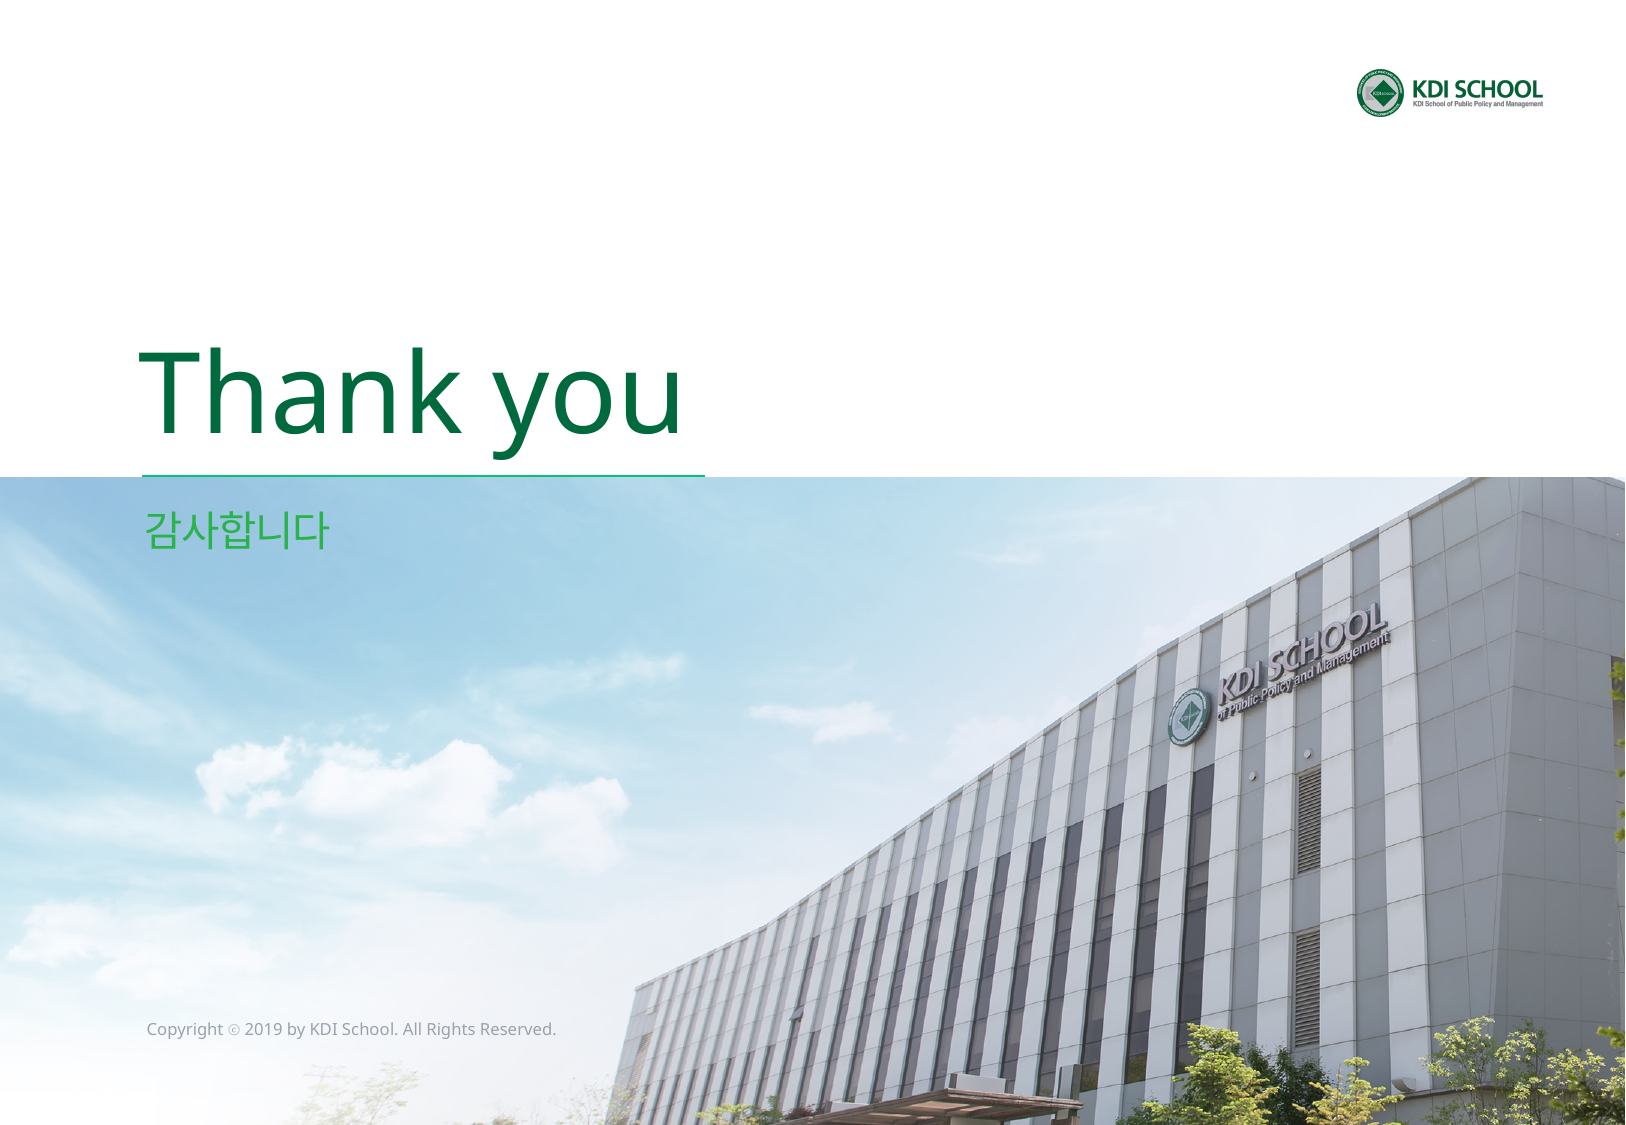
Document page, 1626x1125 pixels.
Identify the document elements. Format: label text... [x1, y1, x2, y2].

text_box Thank you [138, 331, 750, 460]
picture [1357, 69, 1543, 117]
text_box 감사합니다 [144, 489, 332, 555]
picture [0, 477, 1625, 1125]
text_box Copyright ⓒ 2019 by KDI School. All Rights Reserved. [146, 1016, 1089, 1039]
